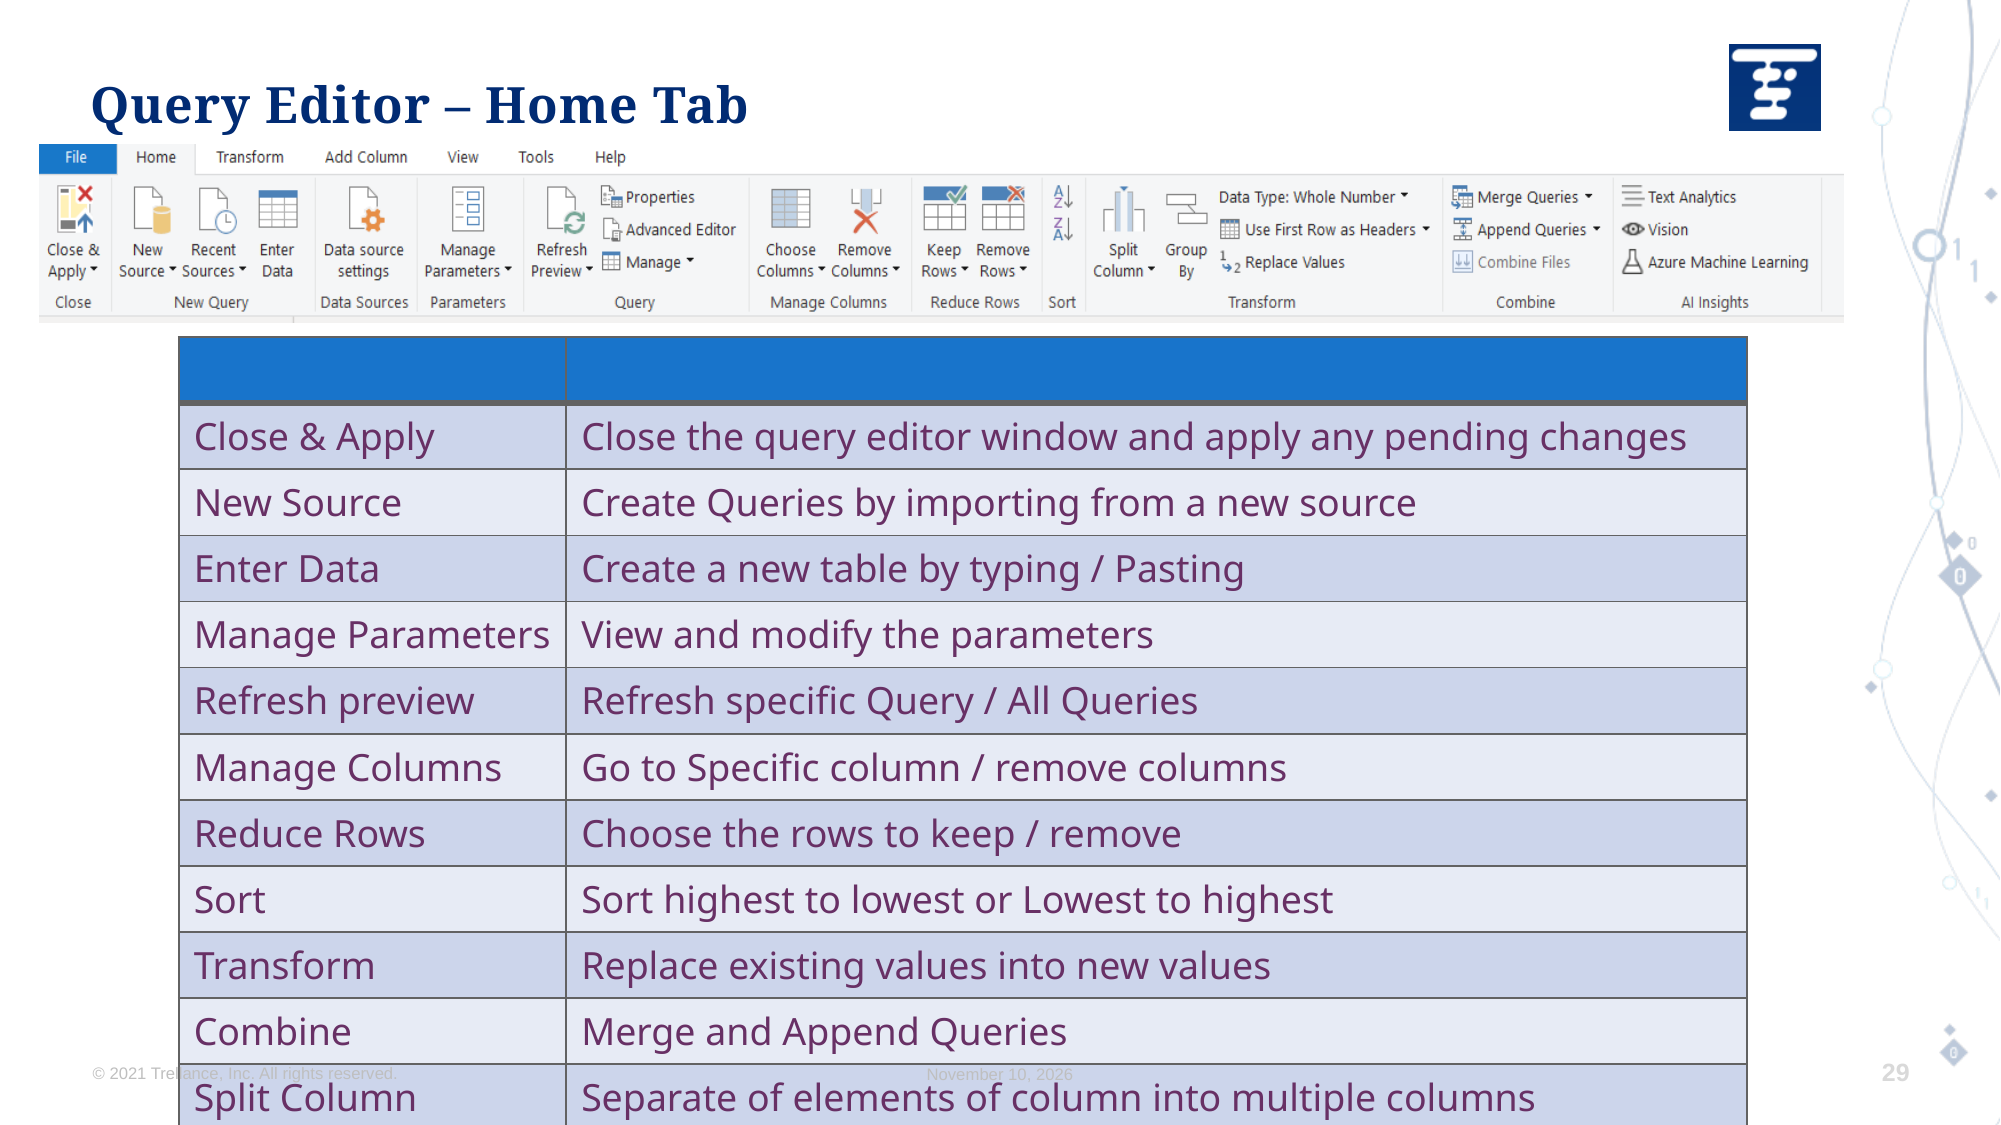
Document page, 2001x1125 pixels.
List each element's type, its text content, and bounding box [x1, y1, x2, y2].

table_cell Manage Columns [180, 735, 565, 799]
table_cell New Source [180, 470, 565, 535]
table_cell Create a new table by typing / Pasting [567, 536, 1746, 601]
table_header [567, 338, 1746, 400]
table_cell Sort [180, 867, 565, 931]
table_cell Separate of elements of column into multiple columns [567, 1065, 1746, 1125]
table_cell Refresh specific Query / All Queries [567, 668, 1746, 733]
table_cell Create Queries by importing from a new source [567, 470, 1746, 535]
table_cell Manage Parameters [180, 602, 565, 667]
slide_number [781, 1044, 1219, 1105]
table_cell Combine [180, 999, 565, 1042]
table_cell Close the query editor window and apply any pending changes [567, 406, 1746, 468]
table_cell Sort highest to lowest or Lowest to highest [567, 867, 1746, 931]
table_header [180, 338, 565, 400]
title Query Editor – Home Tab [90, 80, 1844, 144]
table_cell Replace existing values into new values [567, 933, 1746, 997]
picture [1729, 44, 1821, 132]
slide_number 29 [1843, 1049, 1925, 1103]
table_cell Transform [180, 933, 565, 997]
table_cell Merge and Append Queries [567, 999, 1746, 1063]
table_cell Enter Data [180, 536, 565, 601]
picture [39, 144, 1844, 323]
table_cell View and modify the parameters [567, 602, 1746, 667]
table_cell Split Column [180, 1103, 565, 1125]
table_cell Reduce Rows [180, 801, 565, 865]
table_cell Close & Apply [180, 406, 565, 468]
table_cell Go to Specific column / remove columns [567, 735, 1746, 799]
table_cell Refresh preview [180, 668, 565, 733]
table_cell Choose the rows to keep / remove [567, 801, 1746, 865]
footer © 2021 Trellance, Inc. All rights reserved. [77, 1042, 753, 1103]
